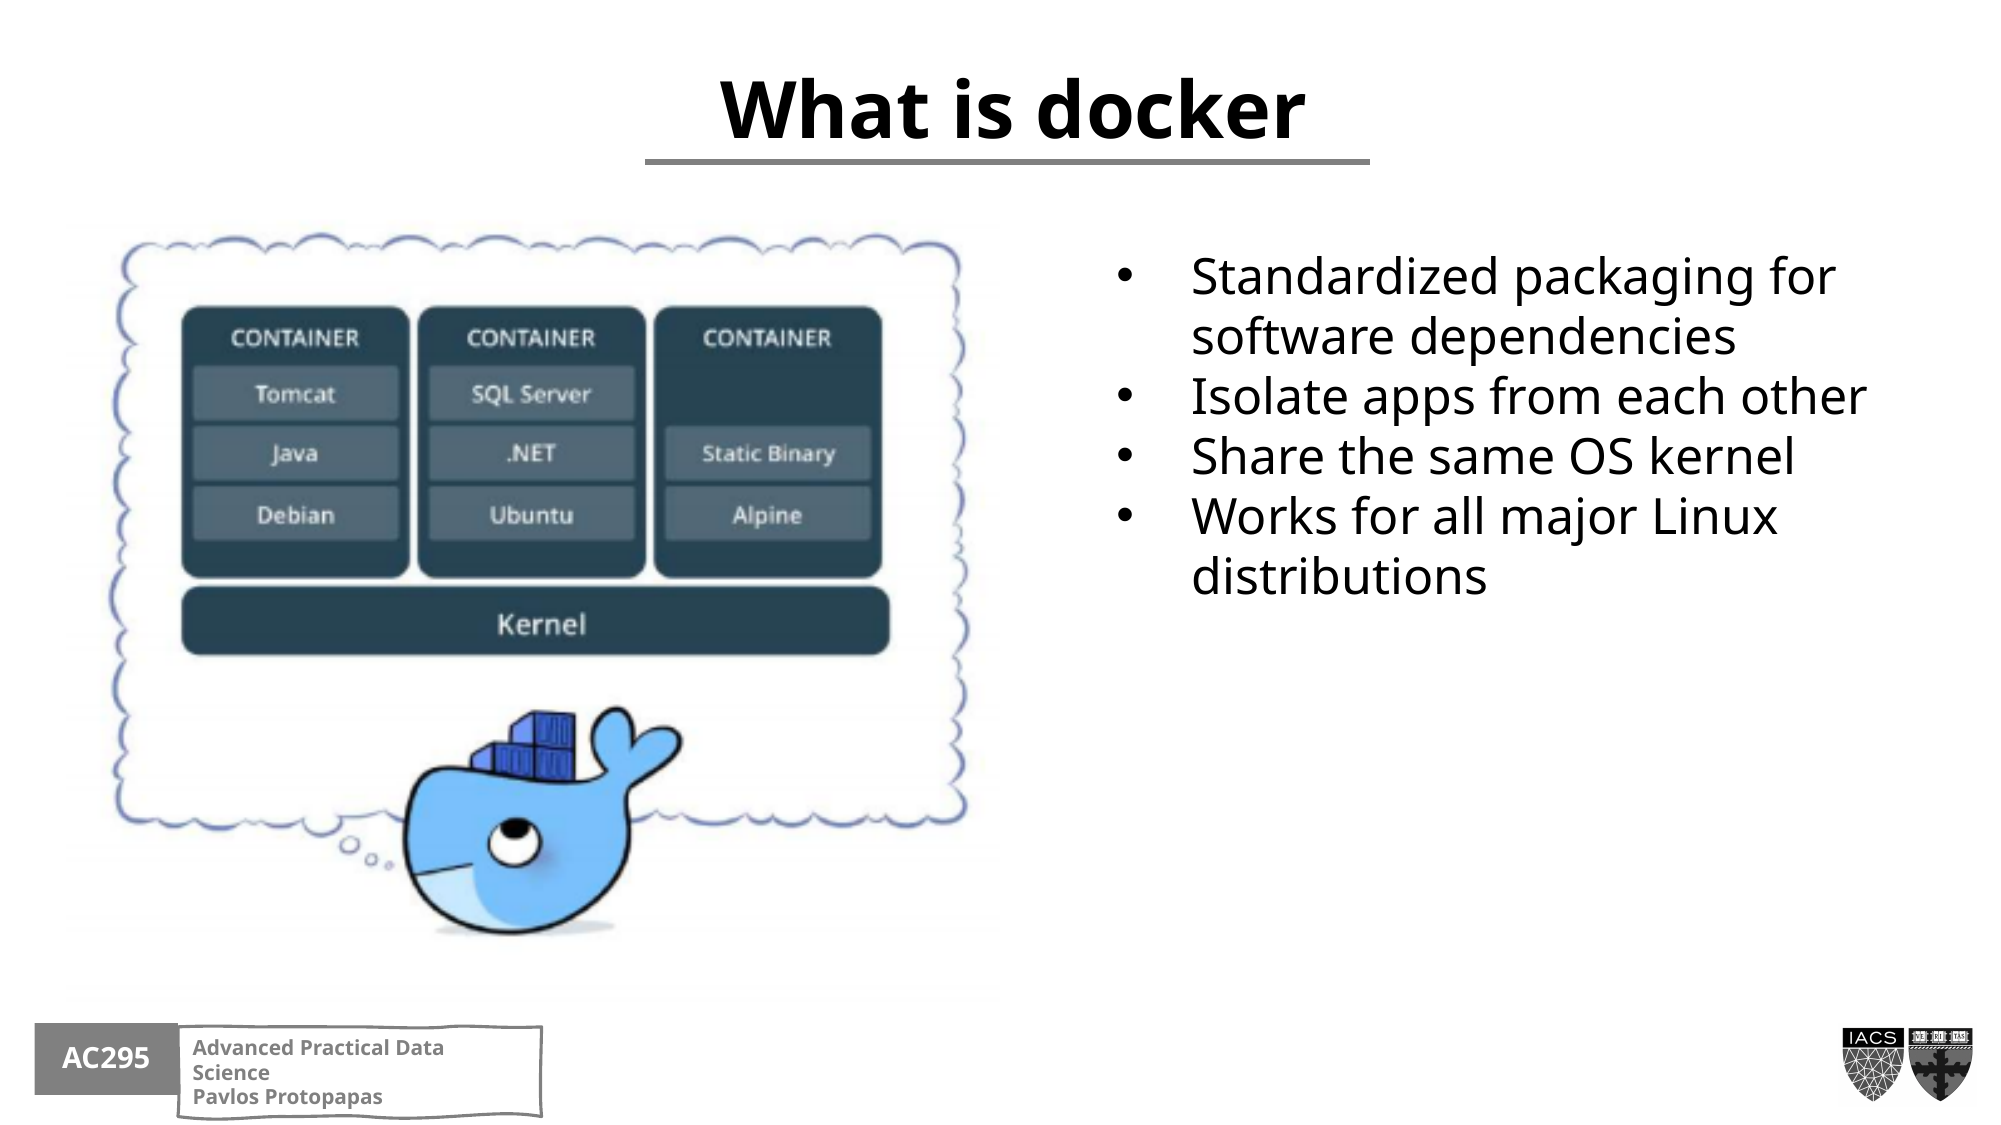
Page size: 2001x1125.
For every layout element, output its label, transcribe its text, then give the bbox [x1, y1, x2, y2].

picture [66, 219, 1001, 1002]
list What is docker [190, 51, 1838, 158]
picture [1838, 1023, 1977, 1107]
text_box Standardized packaging for software dependencies Isolate apps from each other Share the same OS kernel Works for all major Linux distributions [1026, 177, 1961, 712]
